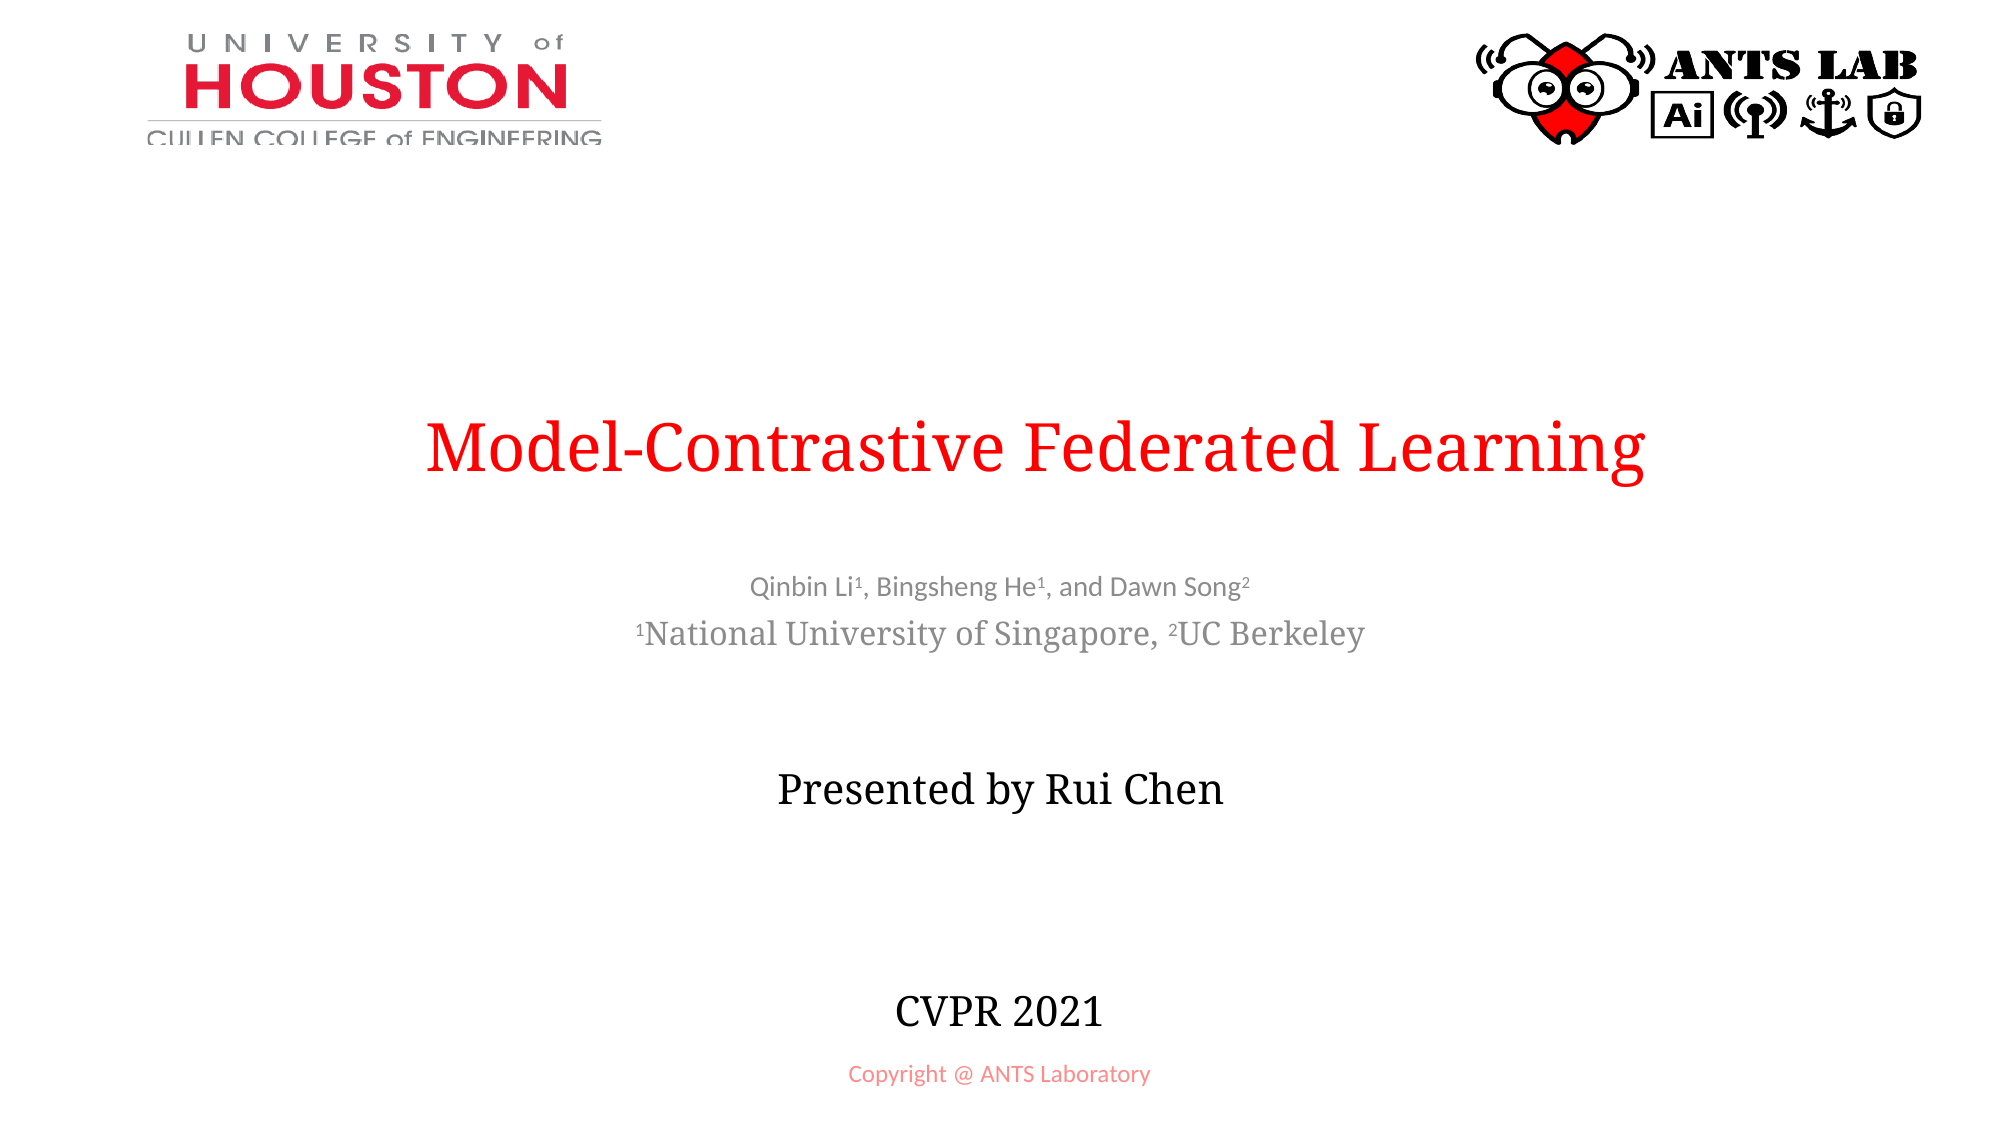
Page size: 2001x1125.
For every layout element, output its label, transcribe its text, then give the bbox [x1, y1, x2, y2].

text_box CVPR 2021 [607, 977, 1393, 1042]
footer Copyright @ ANTS Laboratory [683, 1042, 1317, 1103]
title Model-Contrastive Federated Learning [223, 343, 1850, 547]
text_box Presented by Rui Chen [762, 755, 1311, 820]
subtitle Qinbin Li1, Bingsheng He1, and Dawn Song2 1National University of Singapore, 2UC Berkeley [321, 560, 1679, 661]
picture [1474, 33, 1932, 145]
